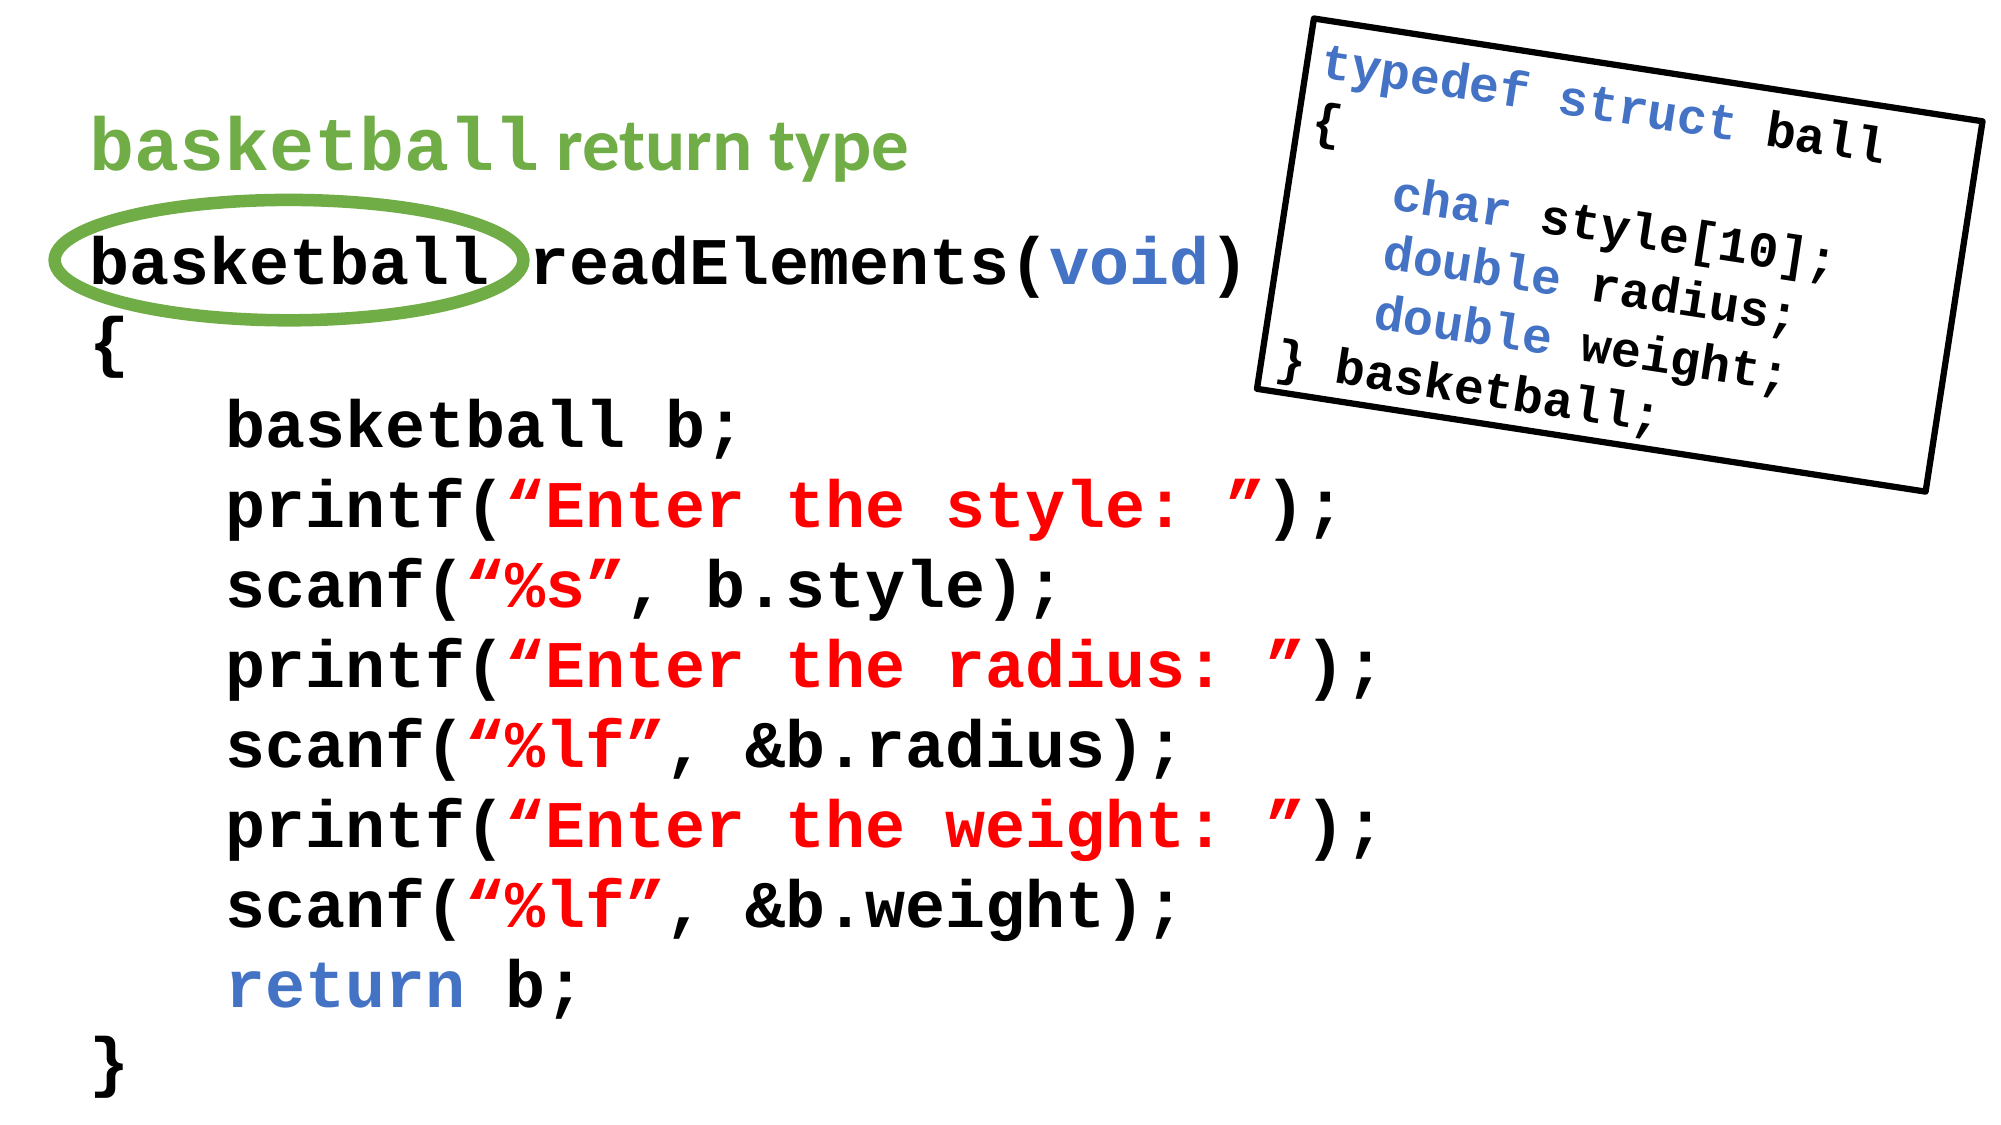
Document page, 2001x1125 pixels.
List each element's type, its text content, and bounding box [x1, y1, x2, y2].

text_box basketball return type [74, 88, 1093, 194]
text_box basketball readElements(void) { } [74, 210, 1707, 1106]
text_box basketball b; printf(“Enter the style: ”); scanf(“%s”, b.style); printf(“Enter the radius: ”); scanf(“%lf”, &b.radius); printf(“Enter the weight: ”); scanf(“%lf”, &b.weight); return b; [210, 373, 1777, 1028]
text_box typedef struct ball { char style[10]; double radius; double weight; } basketball; [1256, 18, 1983, 492]
text_box [53, 198, 525, 322]
